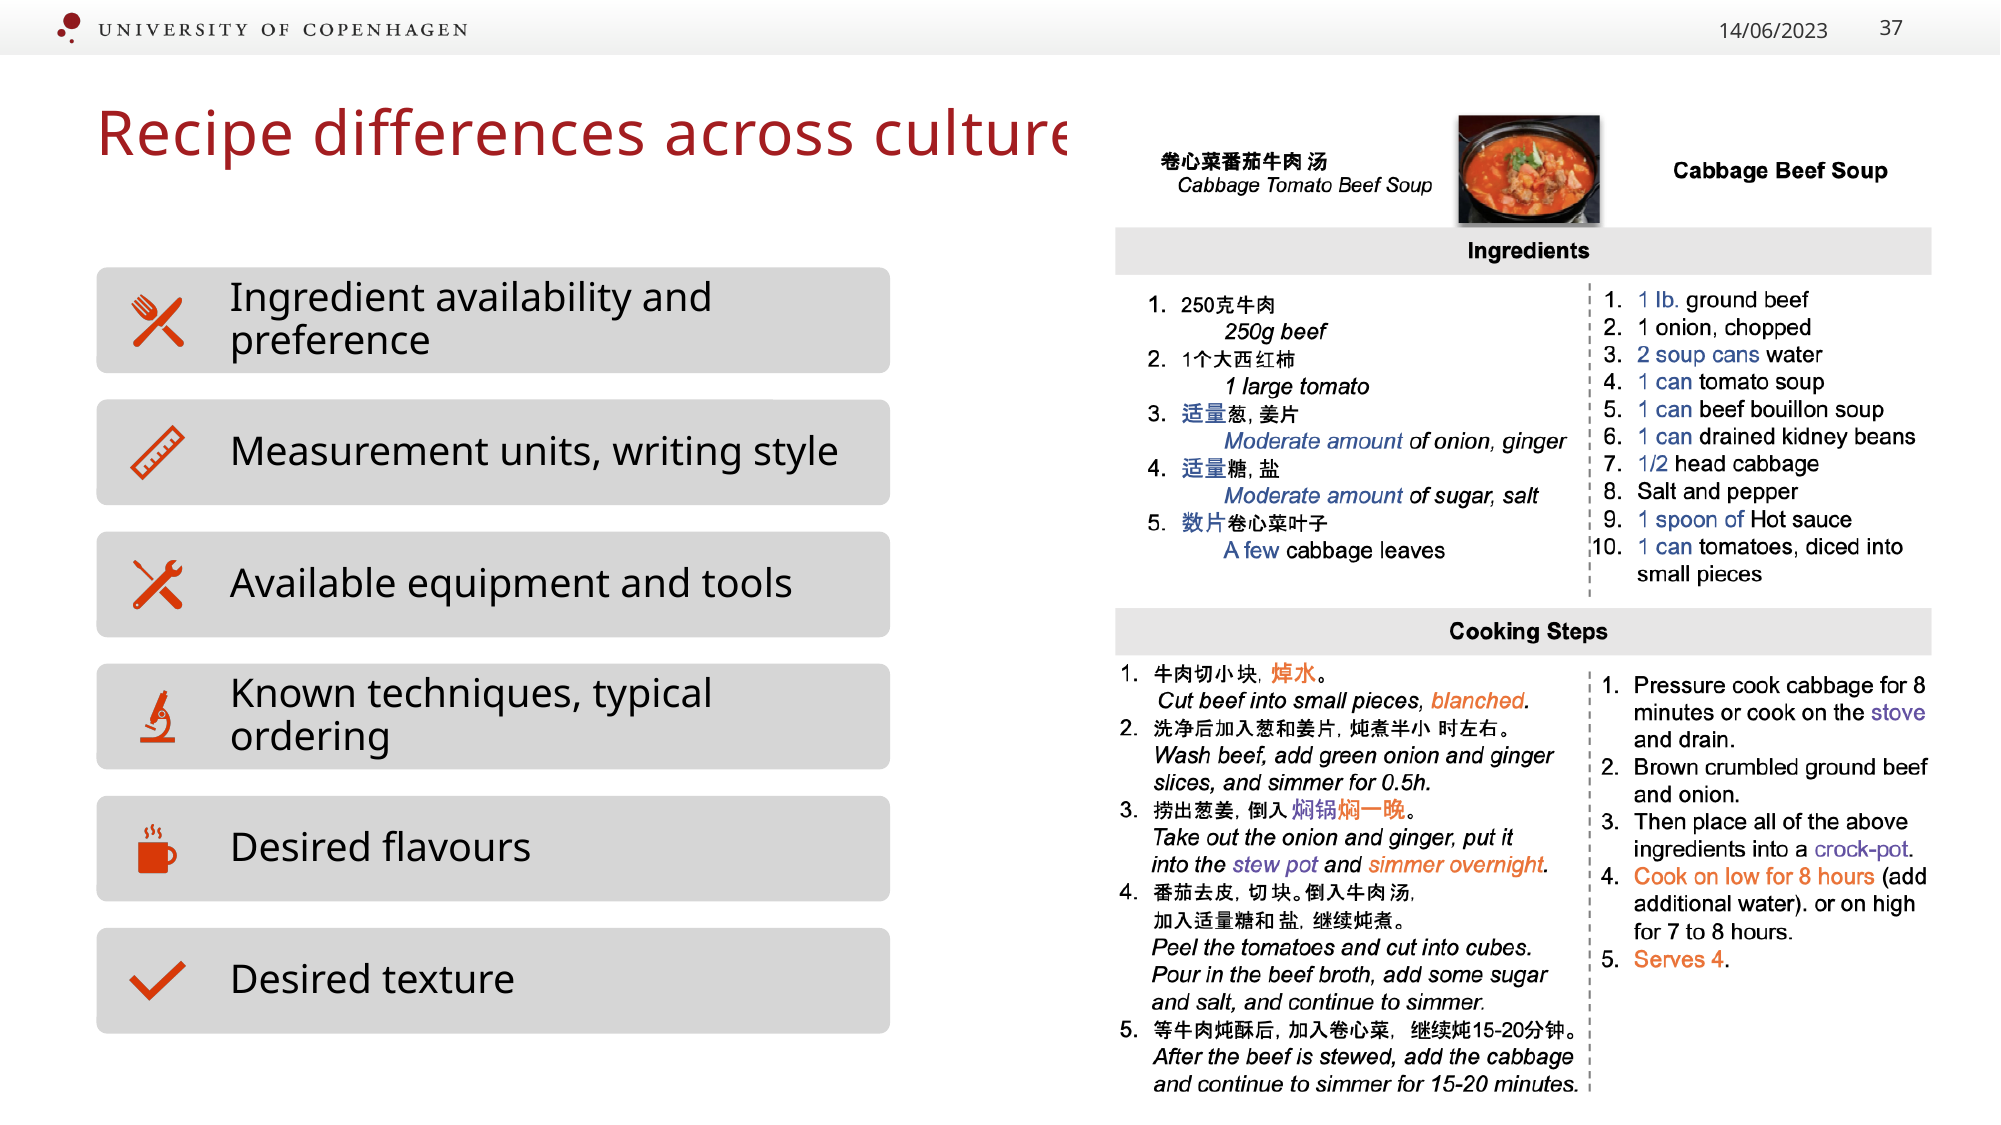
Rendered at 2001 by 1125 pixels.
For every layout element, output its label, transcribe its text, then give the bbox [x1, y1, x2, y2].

title Recipe differences across cultures [96, 101, 1067, 244]
picture [92, 15, 475, 42]
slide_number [1694, 14, 1829, 43]
slide_number 37 [1840, 14, 1904, 43]
picture [1067, 101, 1959, 1112]
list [96, 267, 890, 1034]
